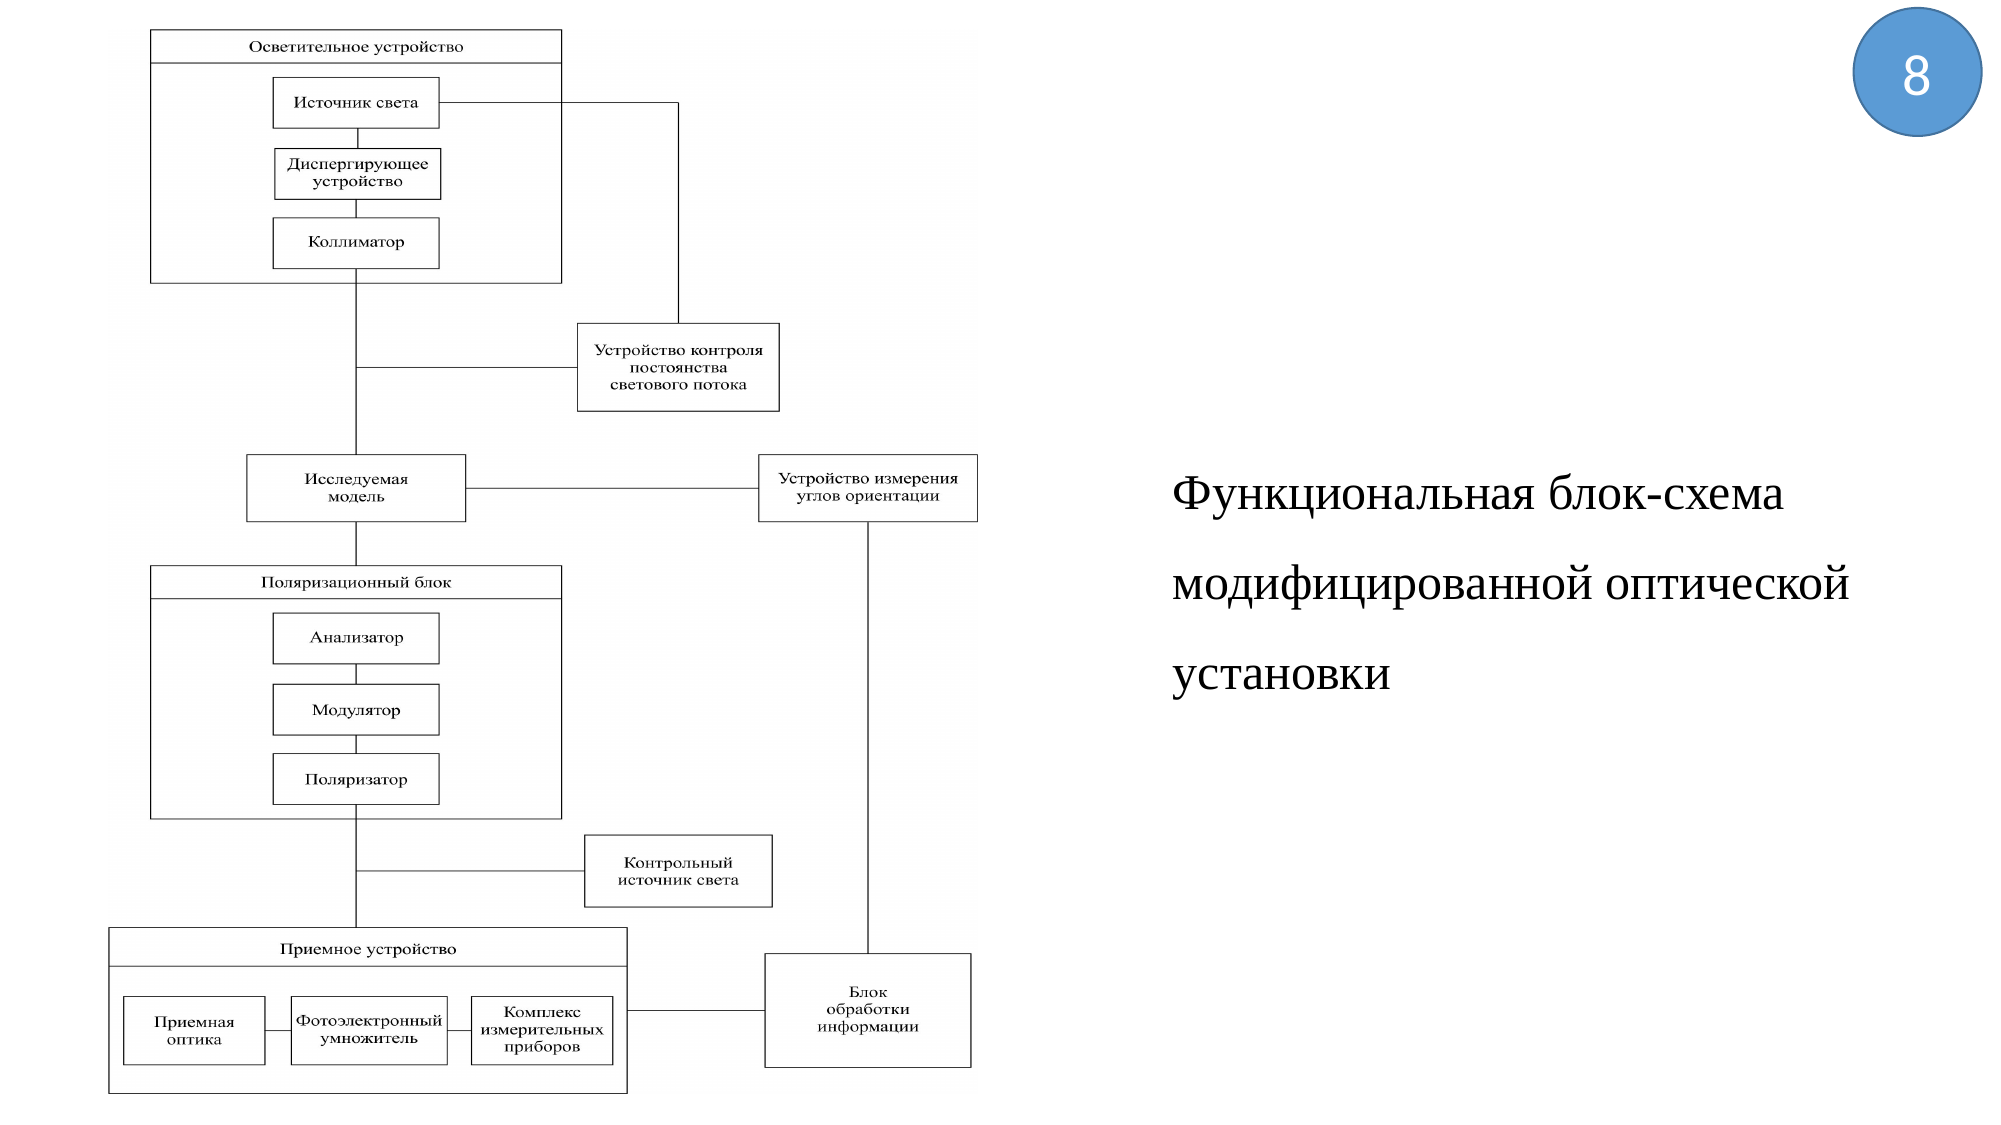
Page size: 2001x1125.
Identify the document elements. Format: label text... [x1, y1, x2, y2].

text_box 8 [1852, 6, 1983, 137]
text_box Функциональная блок-схема модифицированной оптической установки [1158, 422, 1909, 707]
picture [108, 29, 978, 1094]
